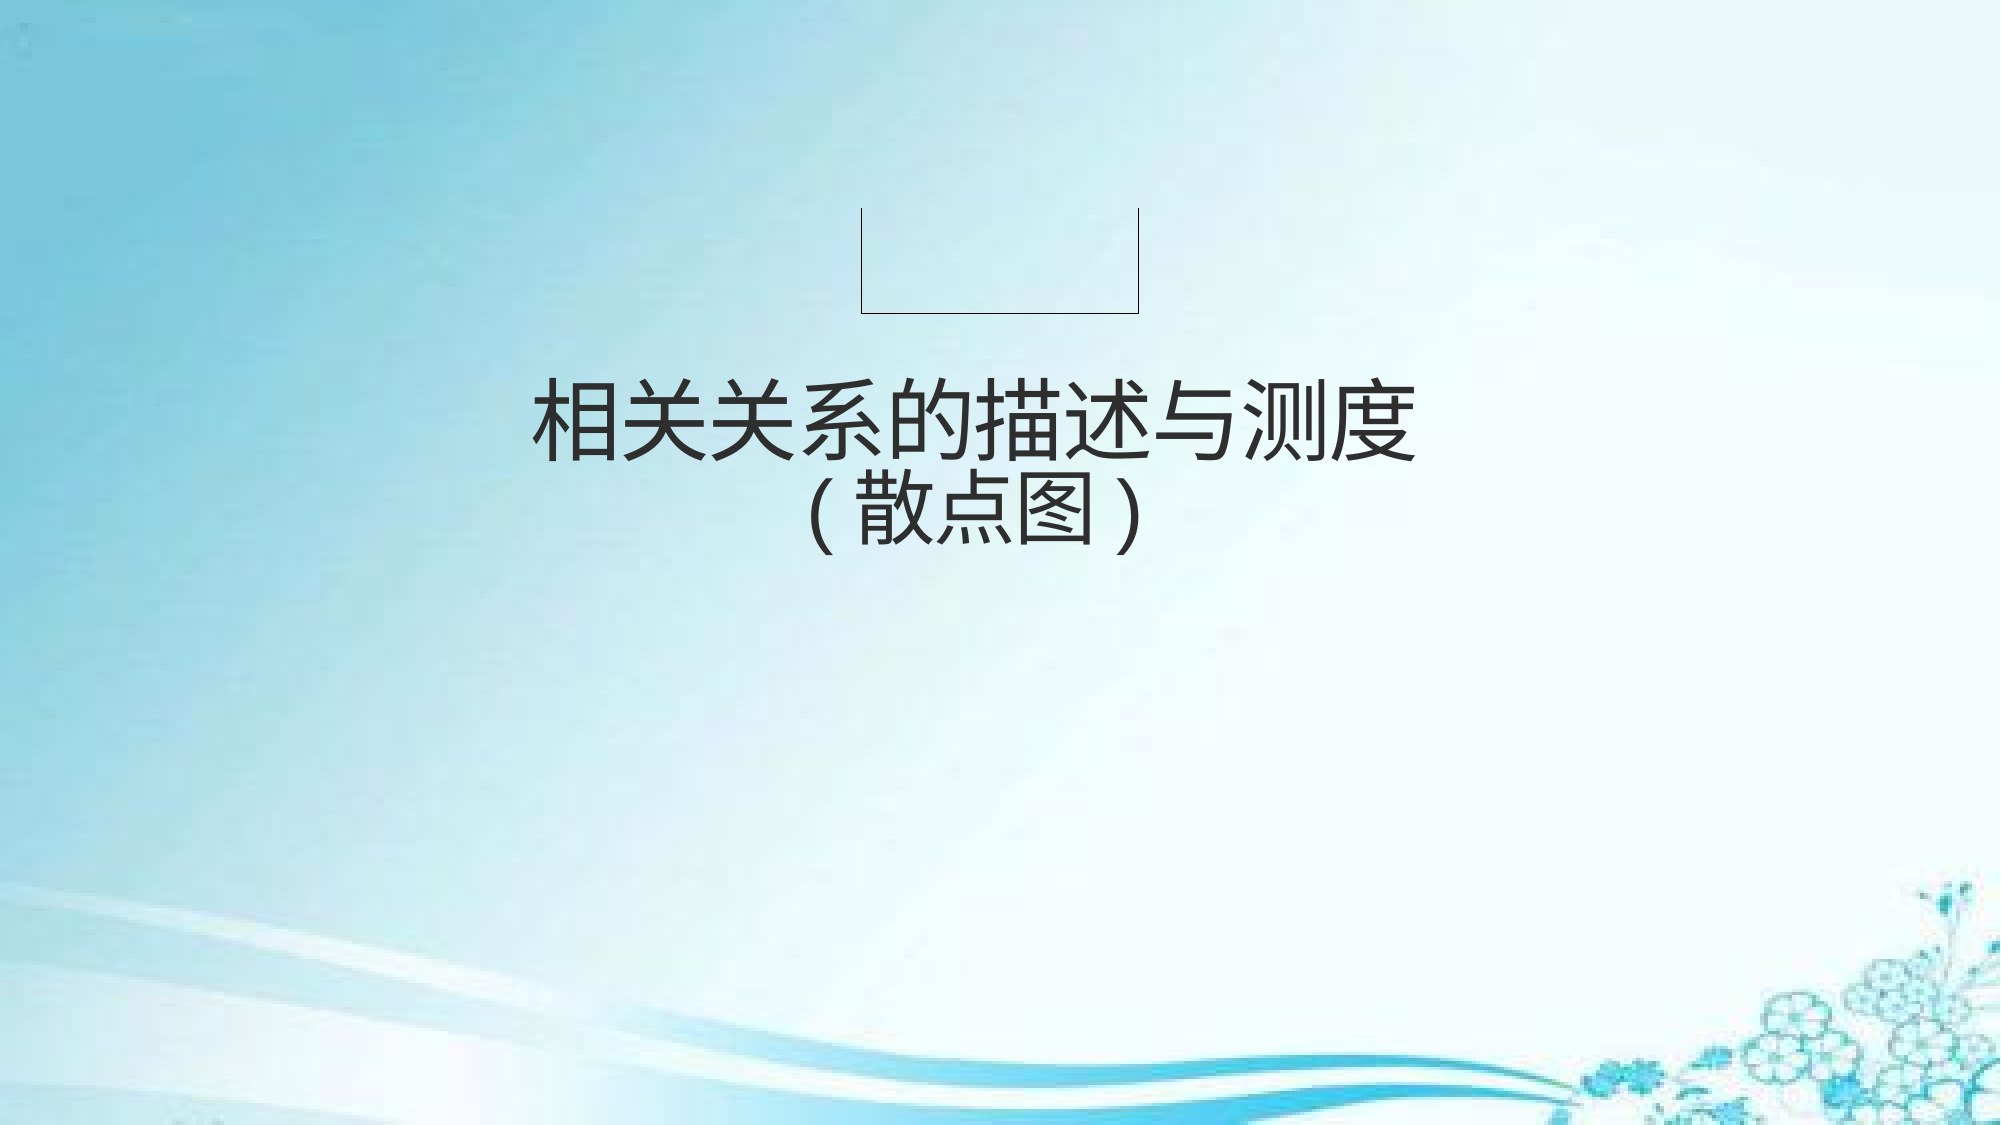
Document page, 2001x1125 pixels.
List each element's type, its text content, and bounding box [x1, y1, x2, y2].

title 相关关系的描述与测度 (散点图) [337, 375, 1613, 563]
picture [0, 0, 2001, 1125]
